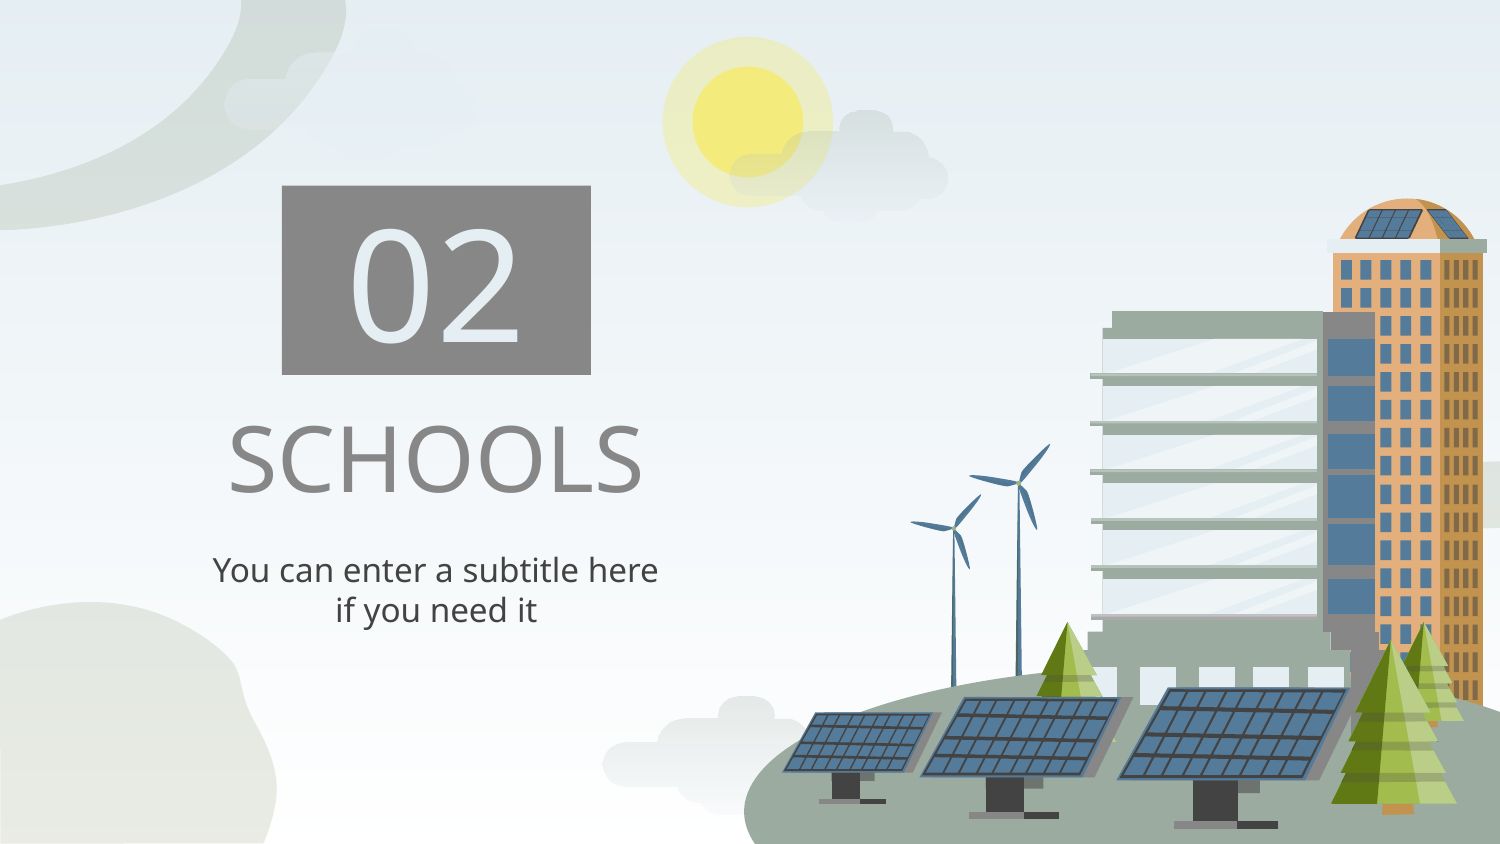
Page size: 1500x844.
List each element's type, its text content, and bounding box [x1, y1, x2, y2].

title 02 [281, 185, 591, 375]
title SCHOOLS [183, 383, 689, 526]
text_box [743, 198, 1500, 844]
subtitle You can enter a subtitle here if you need it [183, 534, 689, 641]
